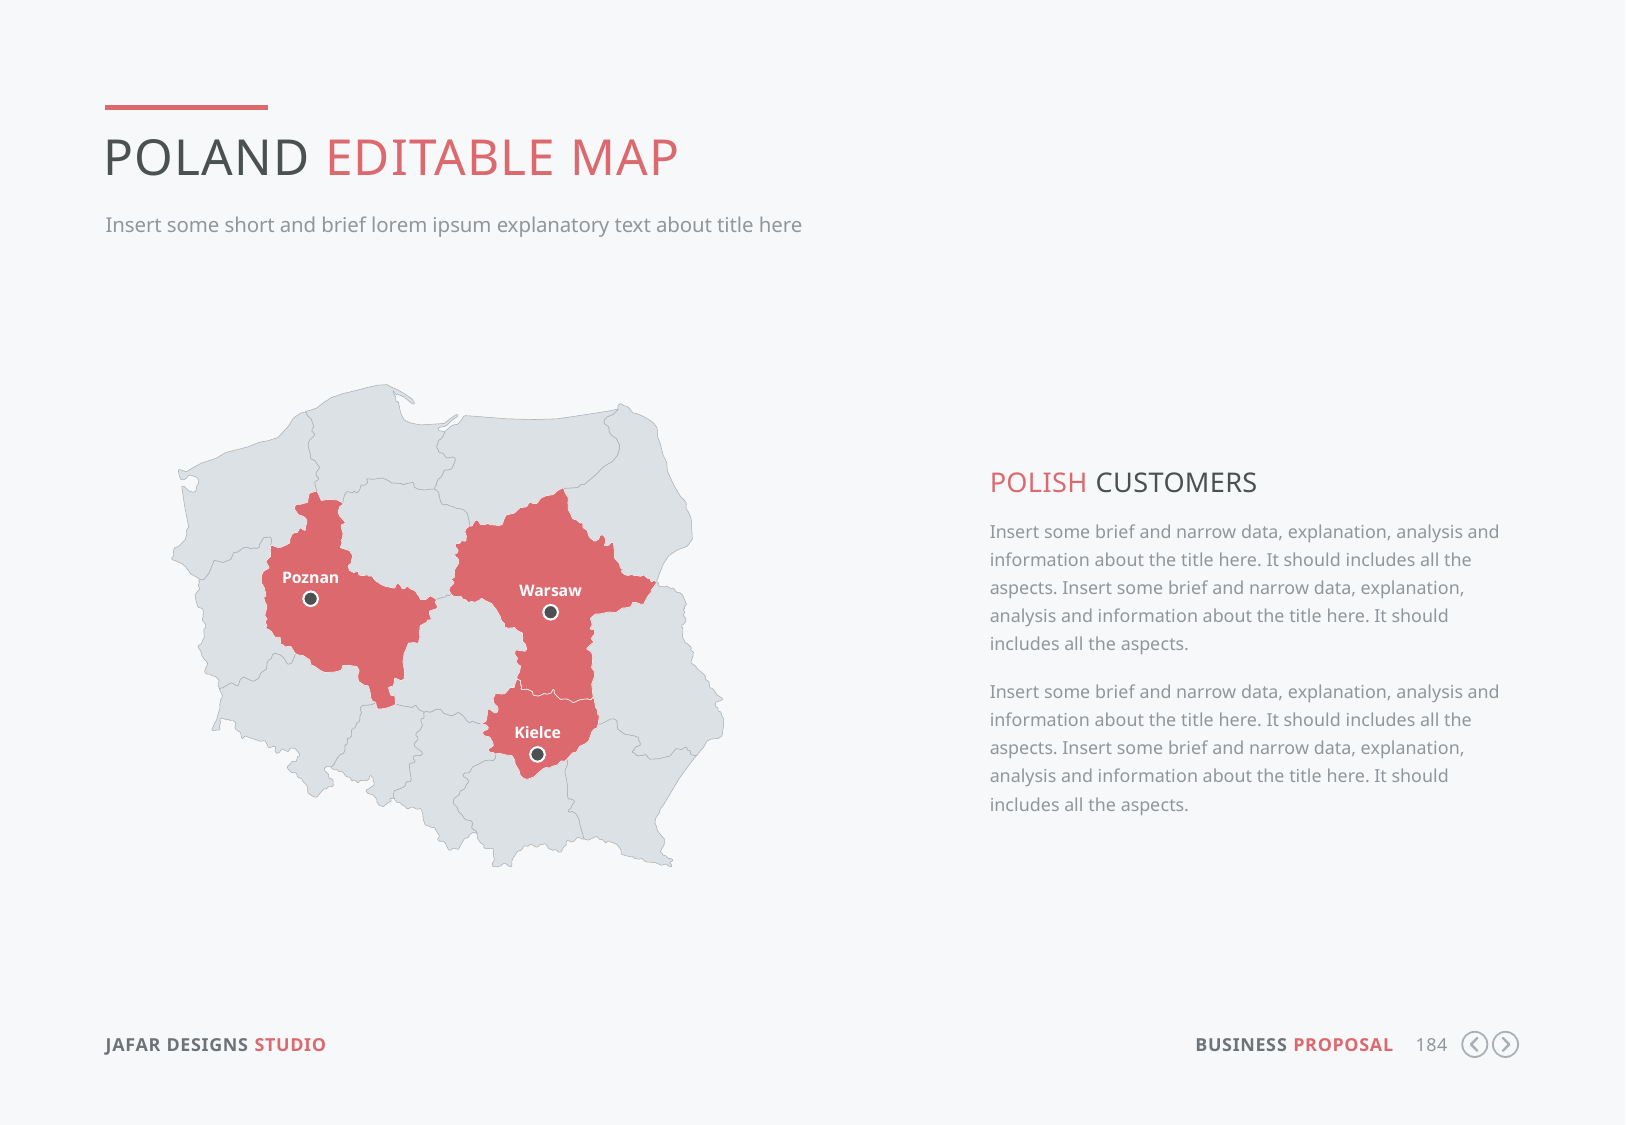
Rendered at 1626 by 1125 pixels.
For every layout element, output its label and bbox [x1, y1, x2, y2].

list [103, 125, 1518, 188]
list [105, 209, 1519, 241]
text_box [171, 384, 724, 868]
text_box [989, 465, 1518, 763]
